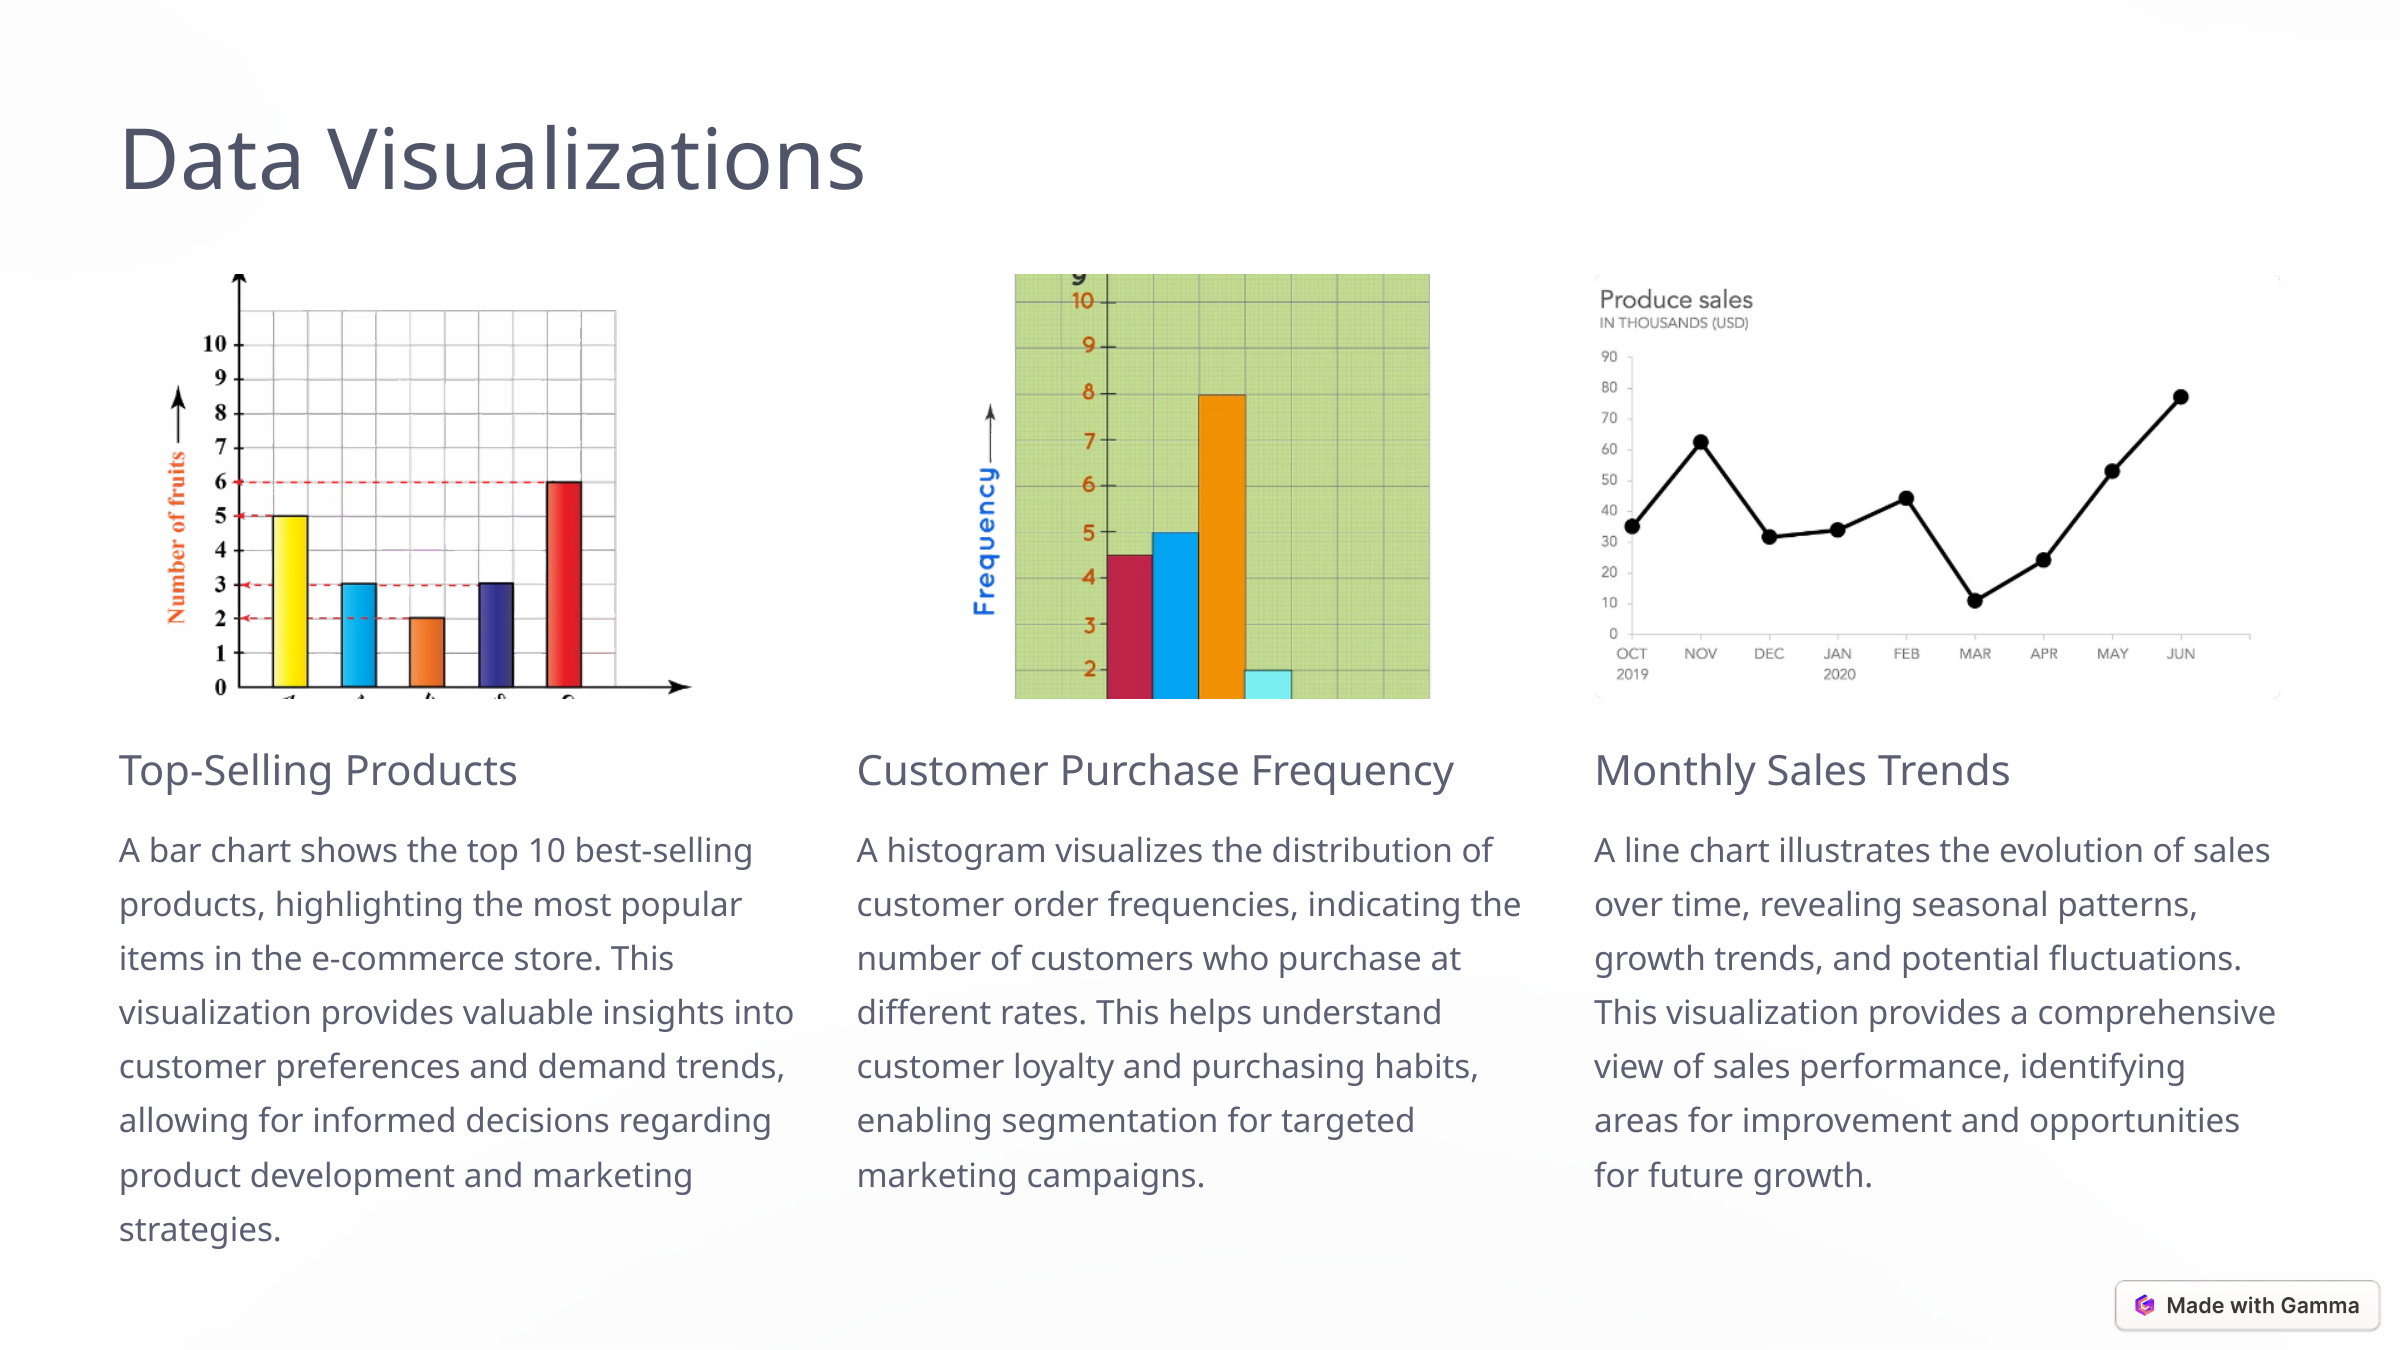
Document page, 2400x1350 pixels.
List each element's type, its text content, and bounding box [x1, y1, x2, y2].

picture [2106, 1271, 2389, 1339]
text_box Top-Selling Products [118, 741, 545, 795]
text_box A histogram visualizes the distribution of customer order frequencies, indicating the number of customers who purchase at different rates. This helps understand customer loyalty and purchasing habits, enabling segmentation for targeted marketing campaigns. [856, 814, 1544, 1196]
text_box A line chart illustrates the evolution of sales over time, revealing seasonal patterns, growth trends, and potential fluctuations. This visualization provides a comprehensive view of sales performance, identifying areas for improvement and opportunities for future growth. [1594, 814, 2281, 1196]
text_box Data Visualizations [119, 99, 970, 207]
text_box Monthly Sales Trends [1594, 741, 2022, 795]
picture [118, 274, 806, 699]
text_box A bar chart shows the top 10 best-selling products, highlighting the most popular items in the e-commerce store. This visualization provides valuable insights into customer preferences and demand trends, allowing for informed decisions regarding product development and marketing strategies. [118, 814, 806, 1251]
text_box Customer Purchase Frequency [856, 741, 1476, 795]
picture [856, 274, 1544, 699]
picture [1594, 274, 2281, 699]
